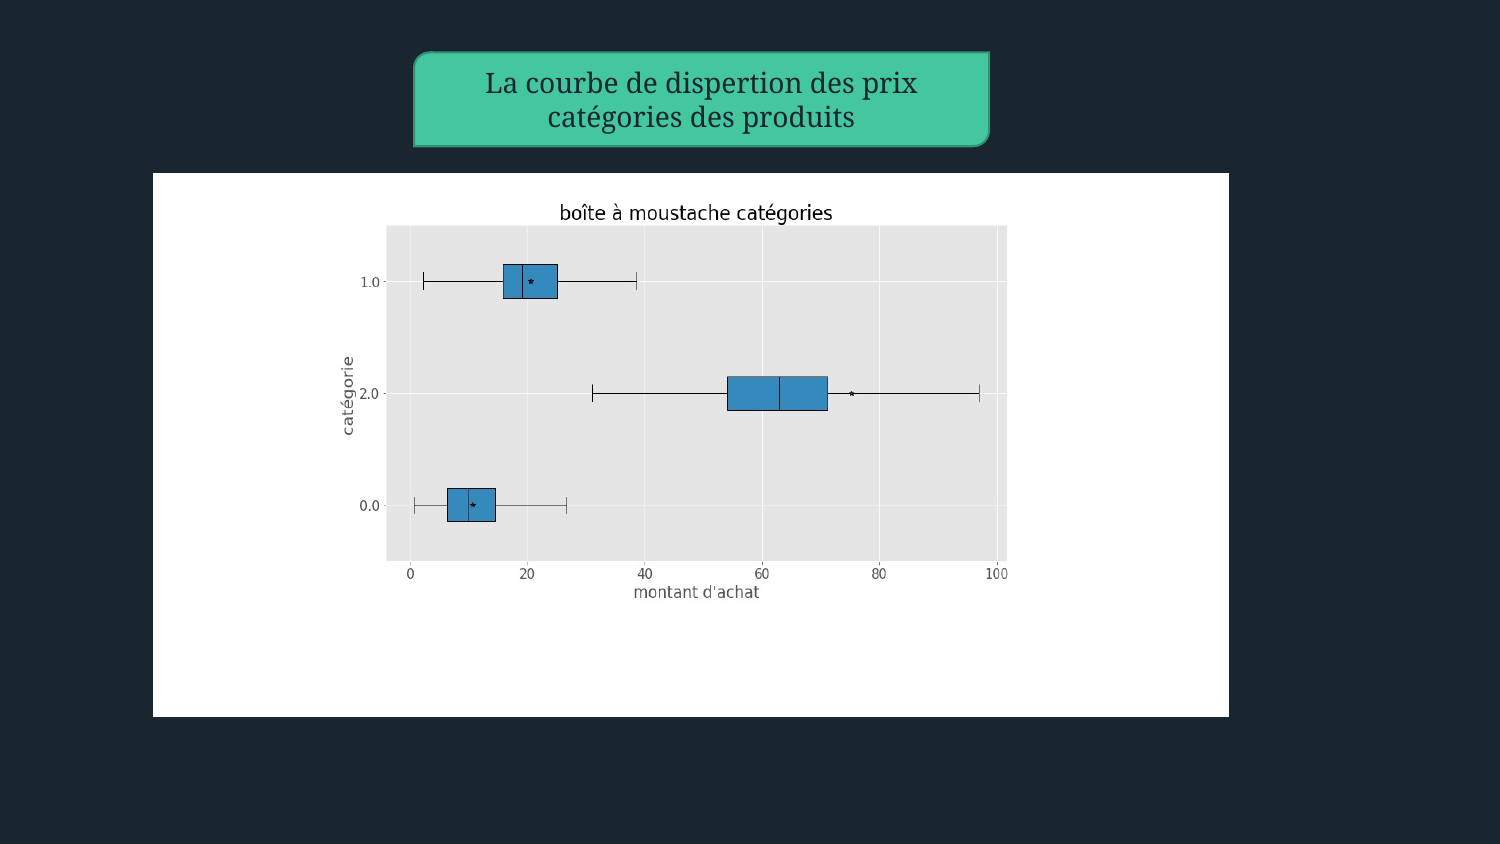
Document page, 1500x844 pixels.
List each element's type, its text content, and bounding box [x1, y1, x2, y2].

picture [152, 173, 1229, 717]
text_box La courbe de dispertion des prix catégories des produits [413, 50, 991, 148]
